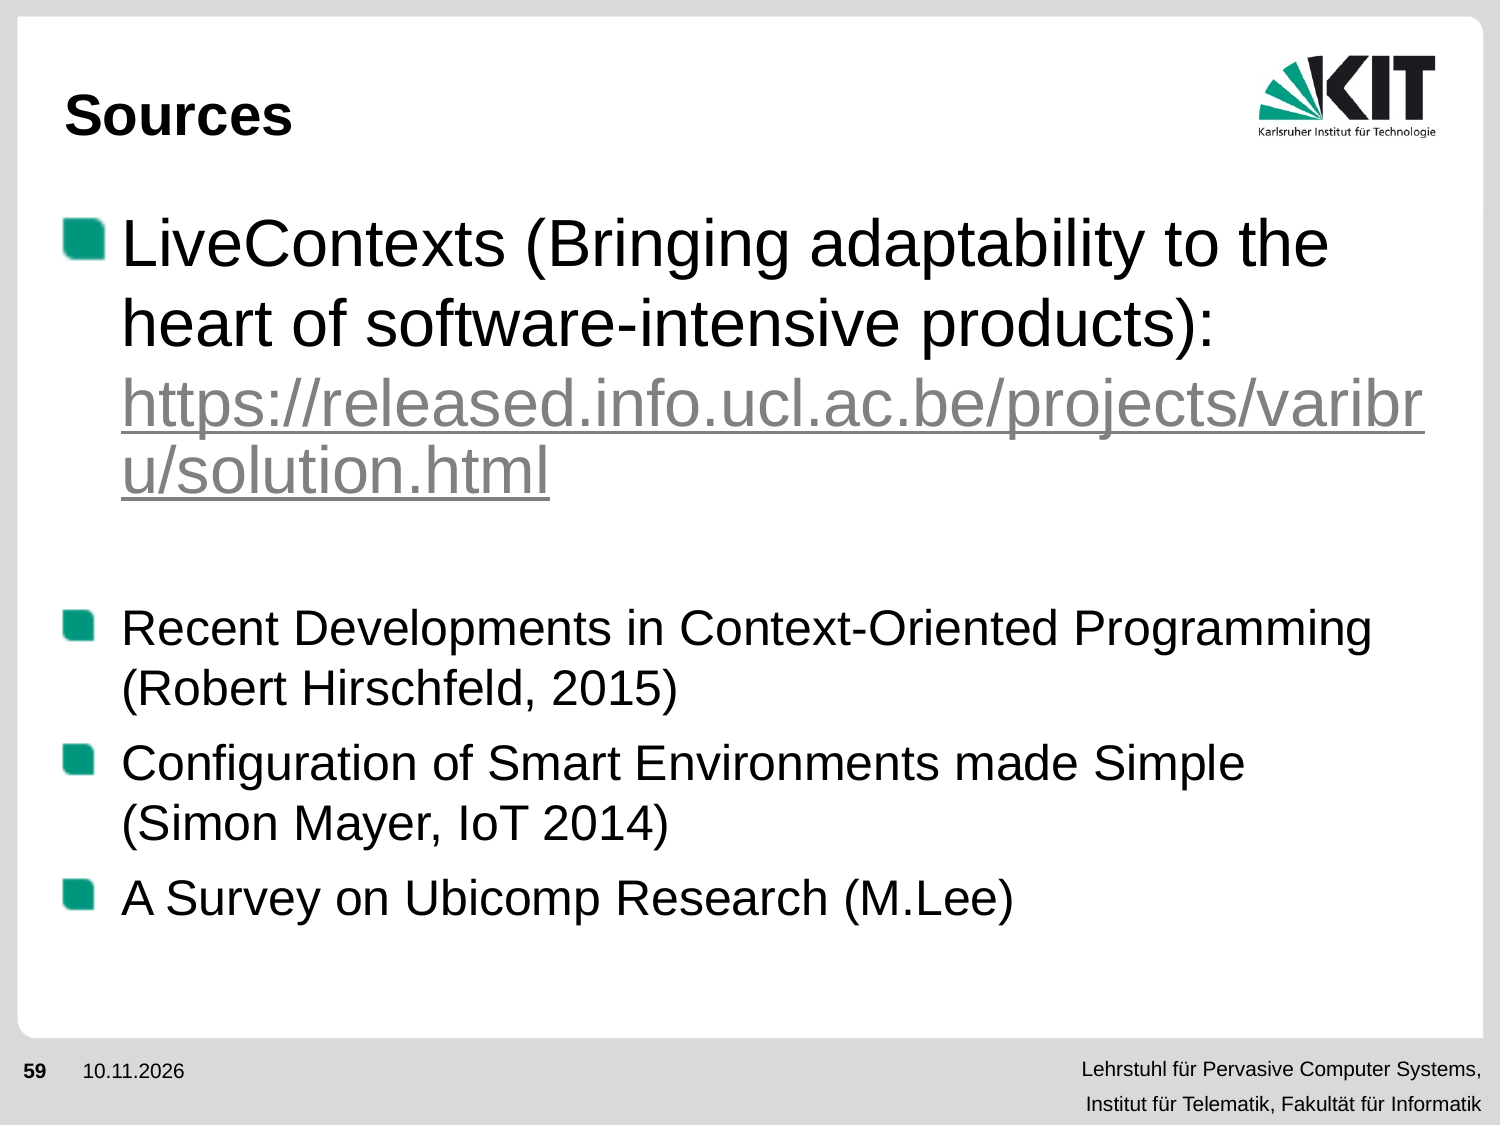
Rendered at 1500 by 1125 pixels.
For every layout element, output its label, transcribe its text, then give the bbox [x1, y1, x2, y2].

title Sources [63, 54, 1199, 148]
picture [0, 0, 1500, 1125]
list LiveContexts (Bringing adaptability to the heart of software-intensive products): https://released.info.ucl.ac.be/projects/varibru/solution.html Recent Developments in Context-Oriented Programming (Robert Hirschfeld, 2015) Configuration of Smart Environments made Simple (Simon Mayer, IoT 2014) A Survey on Ubicomp Research (M.Lee) [61, 199, 1433, 979]
